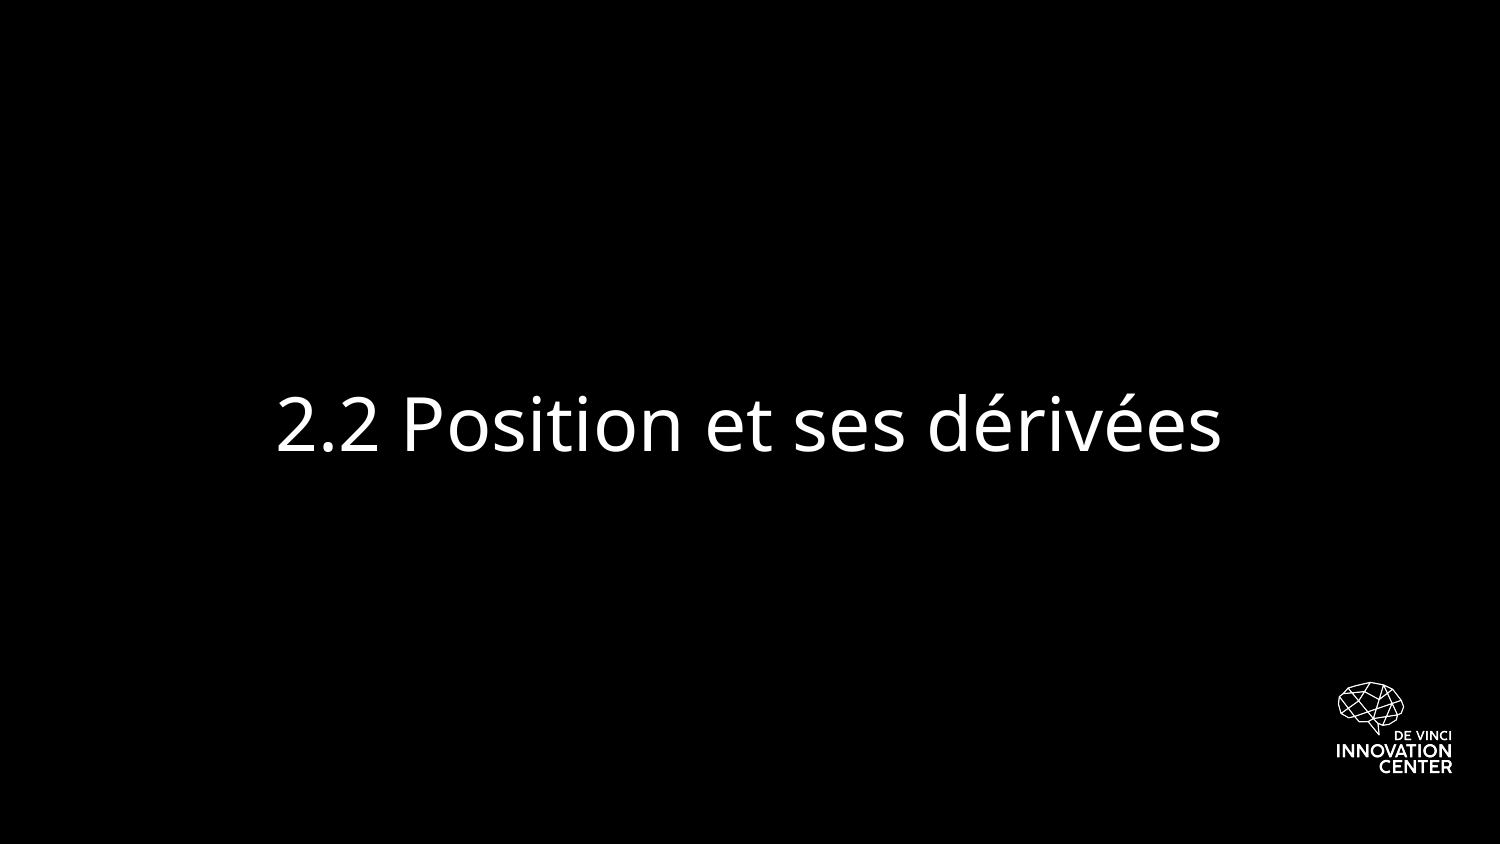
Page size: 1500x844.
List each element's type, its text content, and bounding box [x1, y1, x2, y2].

picture [1320, 656, 1471, 807]
title 2.2 Position et ses dérivées [51, 352, 1449, 491]
